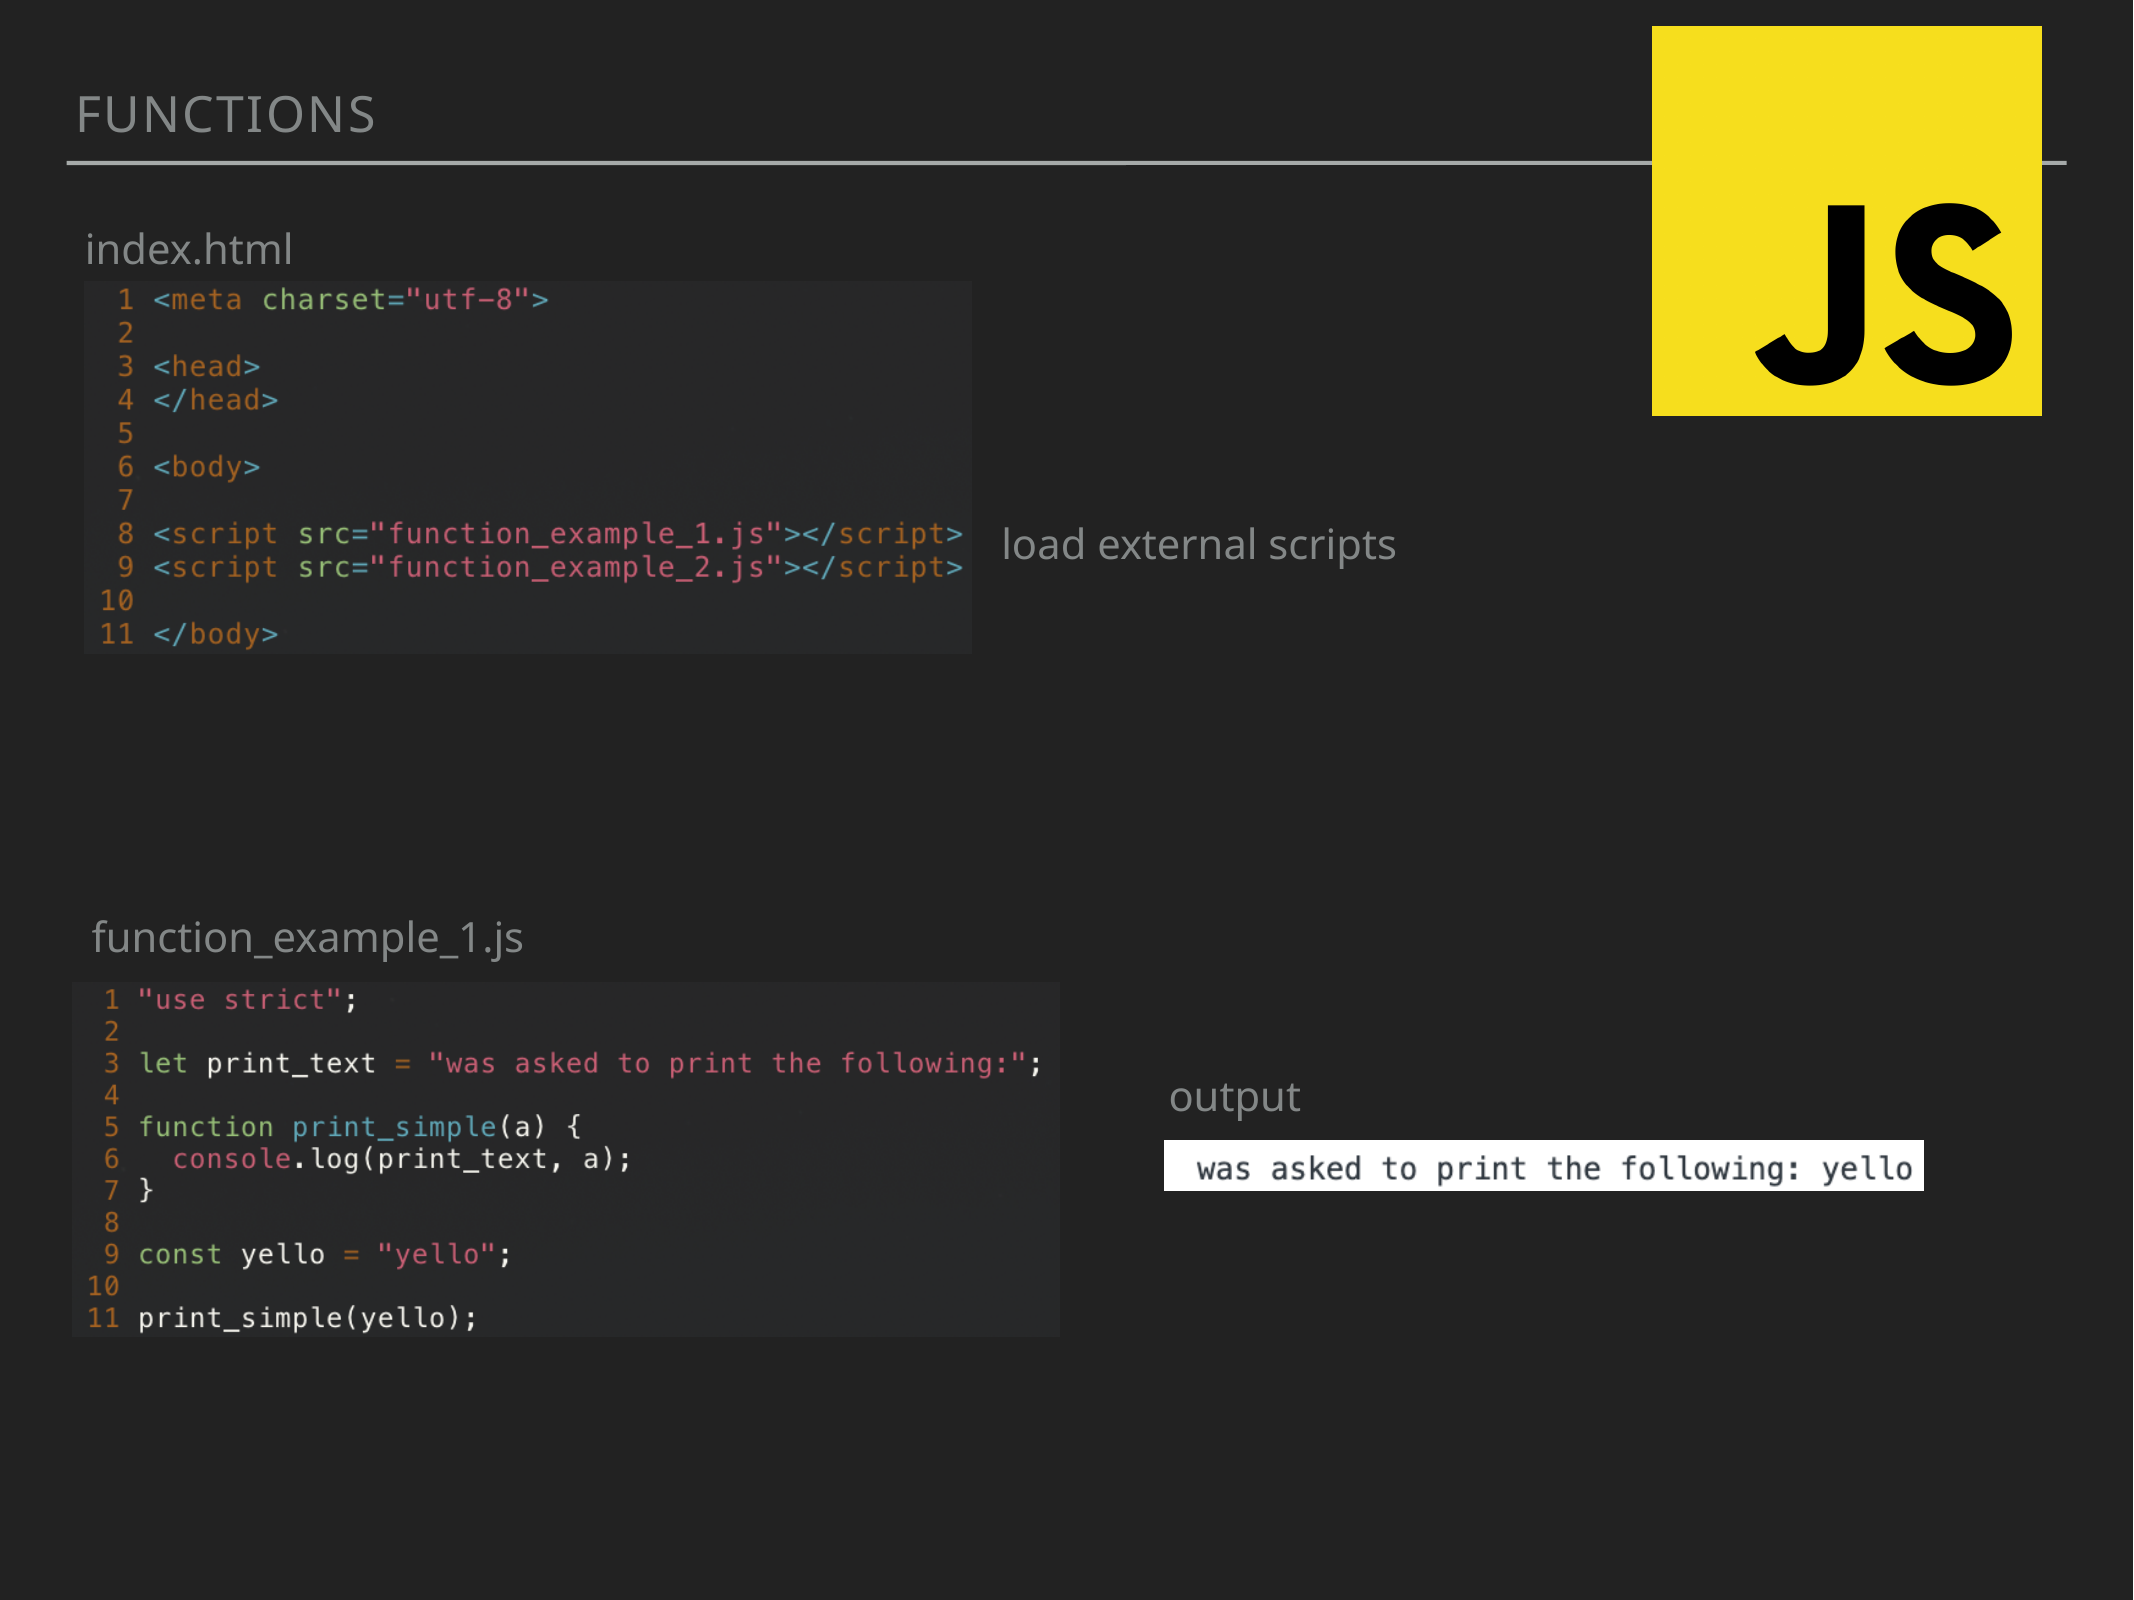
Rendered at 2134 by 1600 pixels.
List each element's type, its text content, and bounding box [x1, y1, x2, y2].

picture [1164, 1140, 1924, 1191]
text_box function_example_1.js [83, 902, 533, 969]
picture [72, 981, 1061, 1337]
text_box output [1160, 1061, 1310, 1129]
text_box load external scripts [992, 509, 1406, 577]
picture [1652, 26, 2042, 416]
picture [84, 280, 972, 655]
list Functions [66, 74, 1652, 151]
text_box index.html [76, 214, 303, 281]
